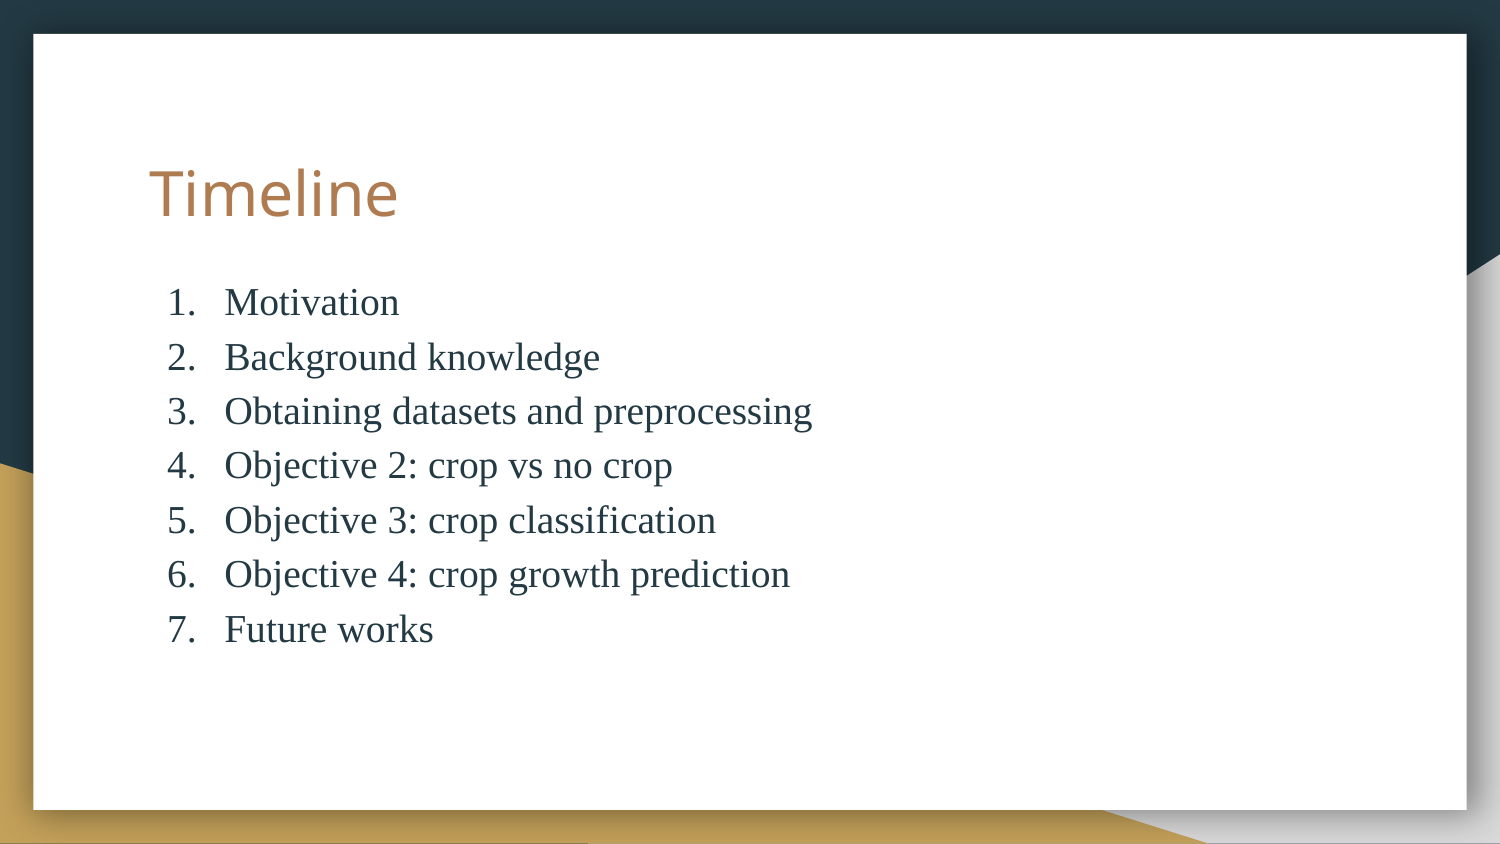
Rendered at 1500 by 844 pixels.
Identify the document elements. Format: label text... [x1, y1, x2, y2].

title Timeline [134, 138, 1366, 254]
list Motivation Background knowledge Obtaining datasets and preprocessing Objective 2: crop vs no crop Objective 3: crop classification Objective 4: crop growth prediction Future works [134, 254, 1366, 729]
